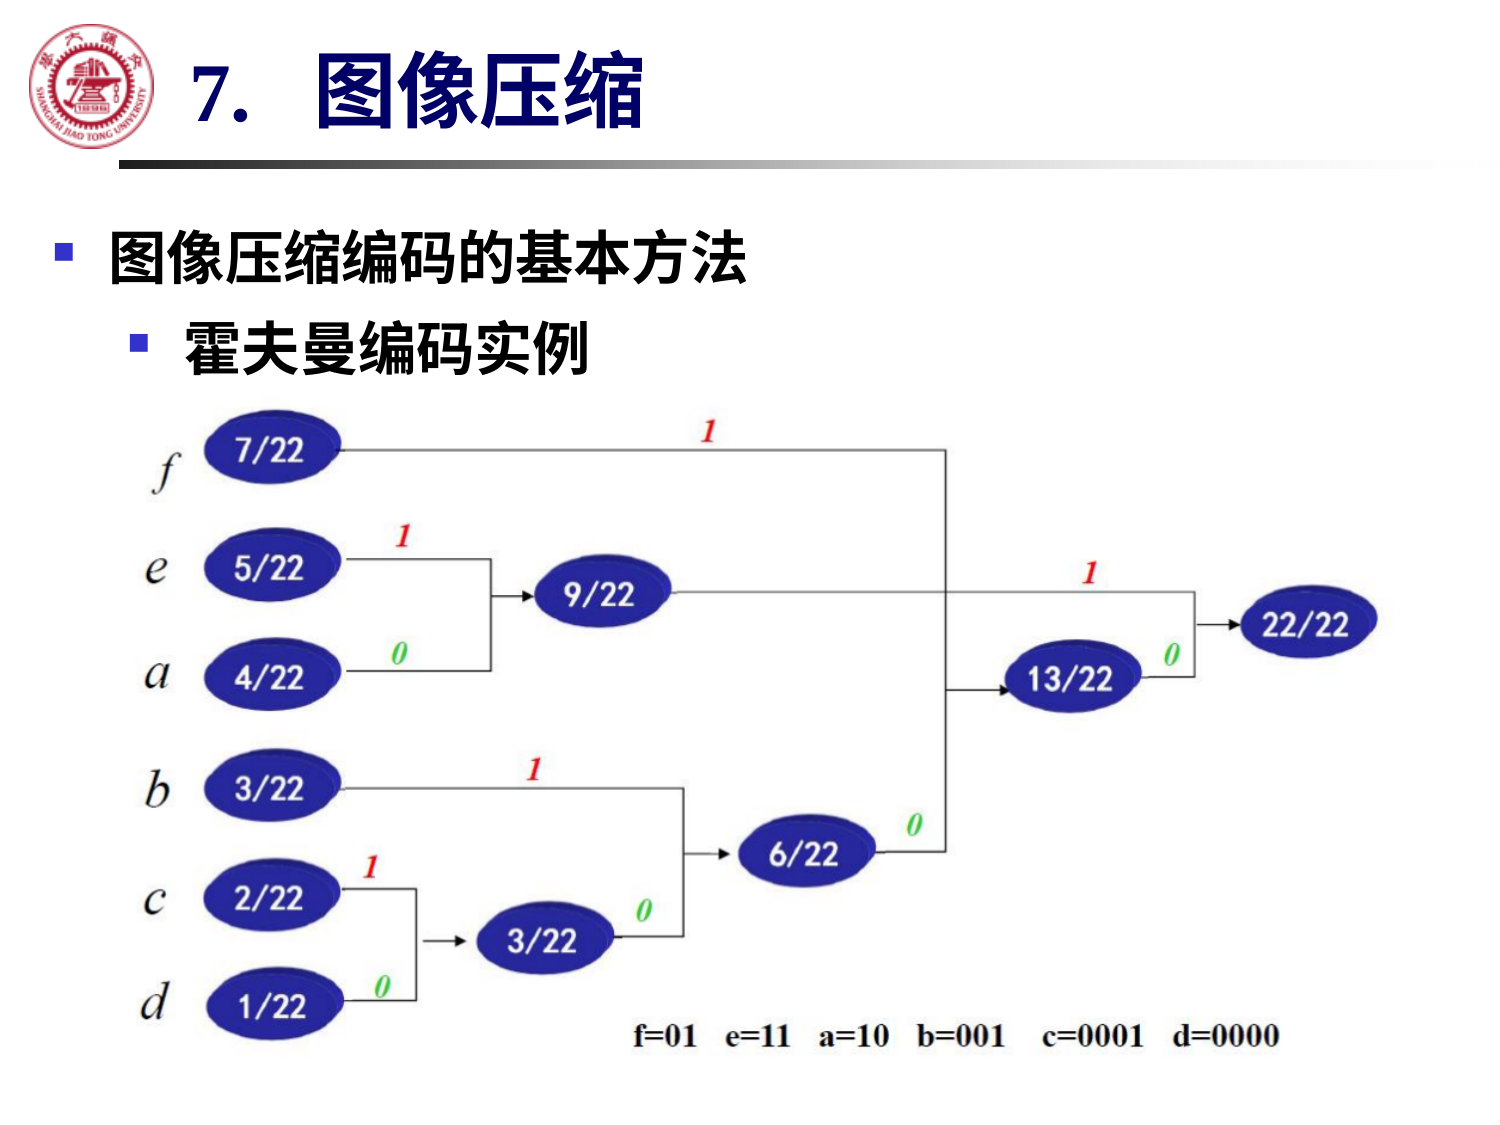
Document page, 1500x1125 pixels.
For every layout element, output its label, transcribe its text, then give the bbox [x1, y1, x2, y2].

text_box 图像压缩编码的基本方法 霍夫曼编码实例 [50, 193, 1463, 383]
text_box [119, 30, 1500, 169]
picture [129, 390, 1417, 1074]
picture [29, 24, 154, 149]
